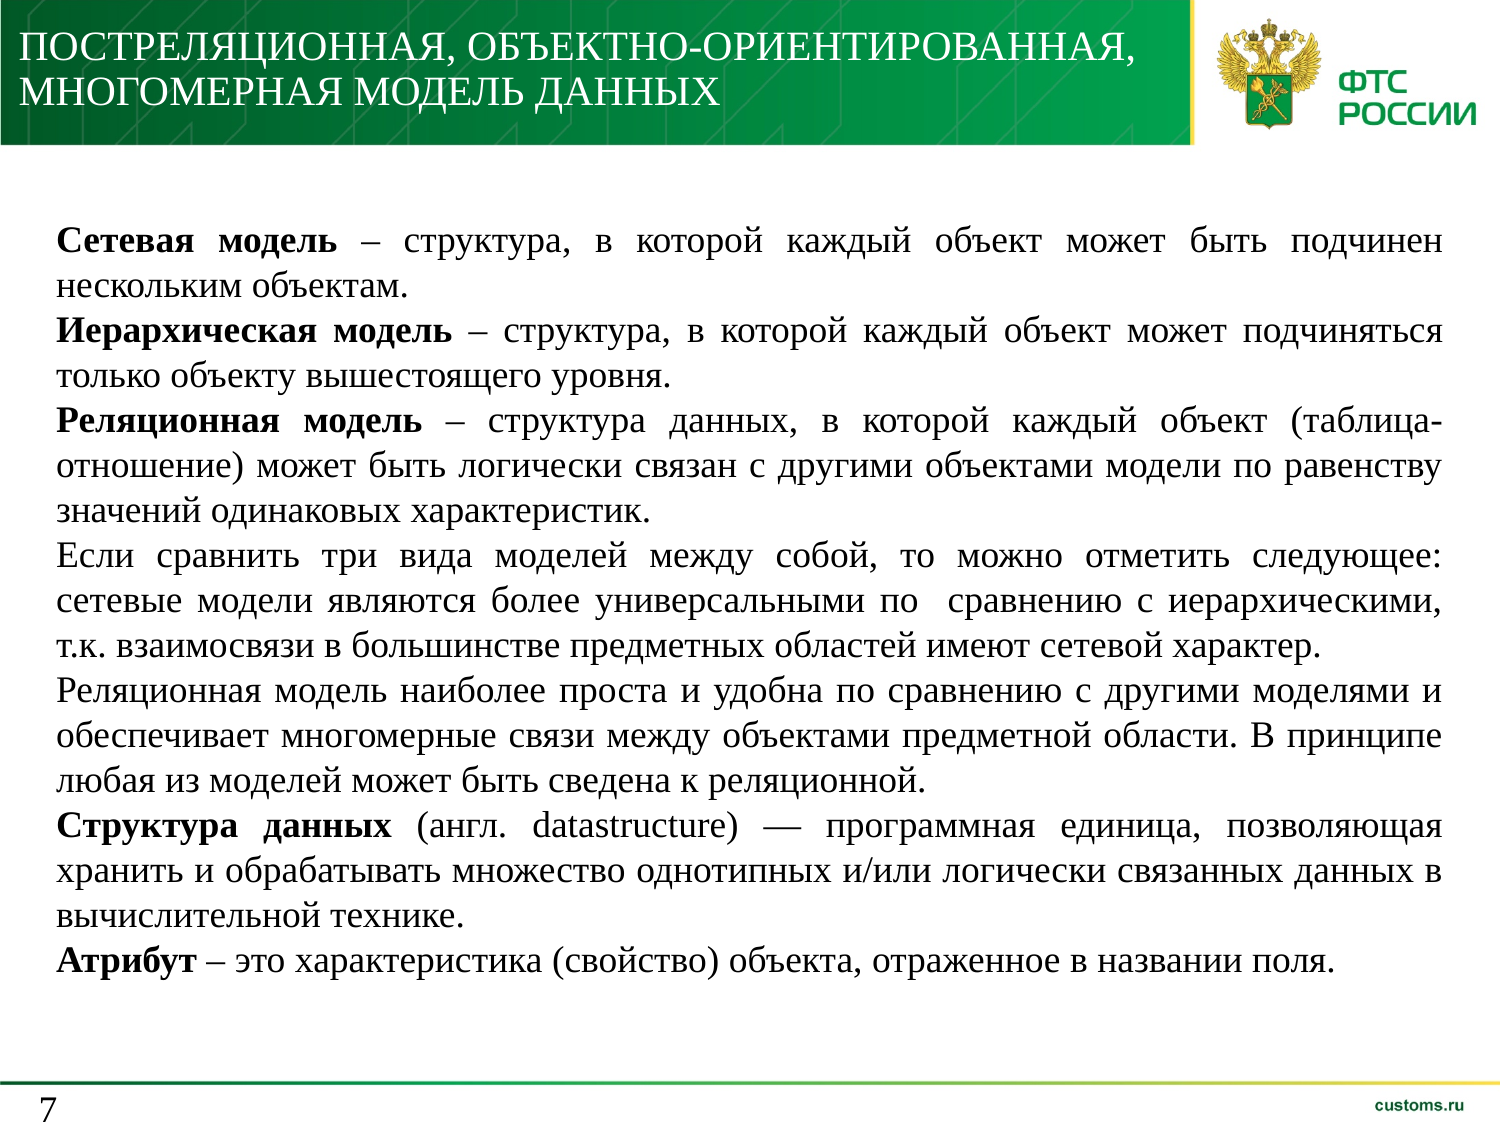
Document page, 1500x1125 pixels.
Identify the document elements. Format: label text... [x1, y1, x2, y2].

title ПОСТРЕЛЯЦИОННАЯ, ОБЪЕКТНО-ОРИЕНТИРОВАННАЯ, МНОГОМЕРНАЯ МОДЕЛЬ ДАННЫХ [3, 2, 1340, 137]
picture [0, 0, 1500, 1125]
text_box 7 [23, 1092, 128, 1124]
text_box Сетевая модель – структура, в которой каждый объект может быть подчинен нескольким объектам. Иерархическая модель – структура, в которой каждый объект может подчиняться только объекту вышестоящего уровня. Реляционная модель – структура данных, в которой каждый объект (таблица-отношение) может быть логически связан с другими объектами модели по равенству значений одинаковых характеристик. Если сравнить три вида моделей между собой, то можно отметить следующее: сетевые модели являются более универсальными по сравнению с иерархическими, т.к. взаимосвязи в большинстве предметных областей имеют сетевой характер. Реляционная модель наиболее проста и удобна по сравнению с другими моделями и обеспечивает многомерные связи между объектами предметной области. В принципе любая из моделей может быть сведена к реляционной. Структура данных (англ. datastructure) — программная единица, позволяющая хранить и обрабатывать множество однотипных и/или логически связанных данных в вычислительной технике. Атрибут – это характеристика (свойство) объекта, отраженное в названии поля. [41, 208, 1459, 988]
